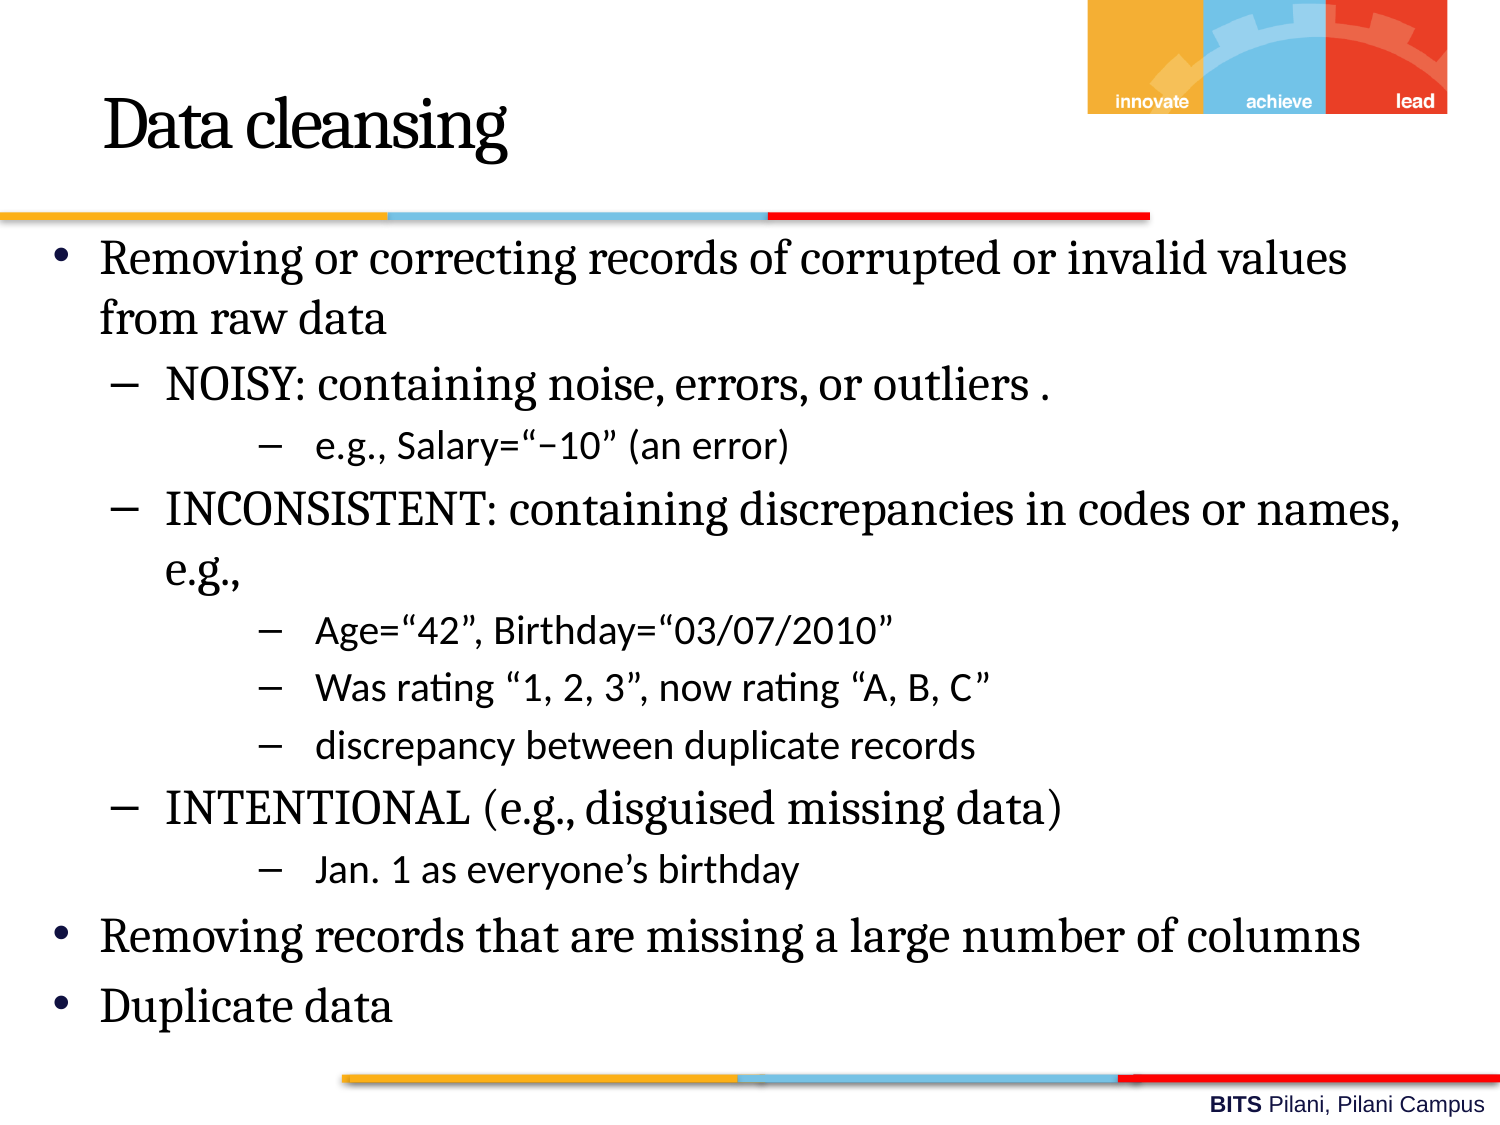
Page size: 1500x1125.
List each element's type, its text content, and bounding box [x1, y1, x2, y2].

picture [1087, 0, 1448, 24]
list Removing or correcting records of corrupted or invalid values from raw data NOISY: containing noise, errors, or outliers . e.g., Salary=“−10” (an error) INCONSISTENT: containing discrepancies in codes or names, e.g., Age=“42”, Birthday=“03/07/2010” Was rating “1, 2, 3”, now rating “A, B, C” discrepancy between duplicate records INTENTIONAL (e.g., disguised missing data) Jan. 1 as everyone’s birthday Removing records that are missing a large number of columns Duplicate data [0, 216, 1463, 1110]
list Data cleansing [50, 24, 1500, 213]
